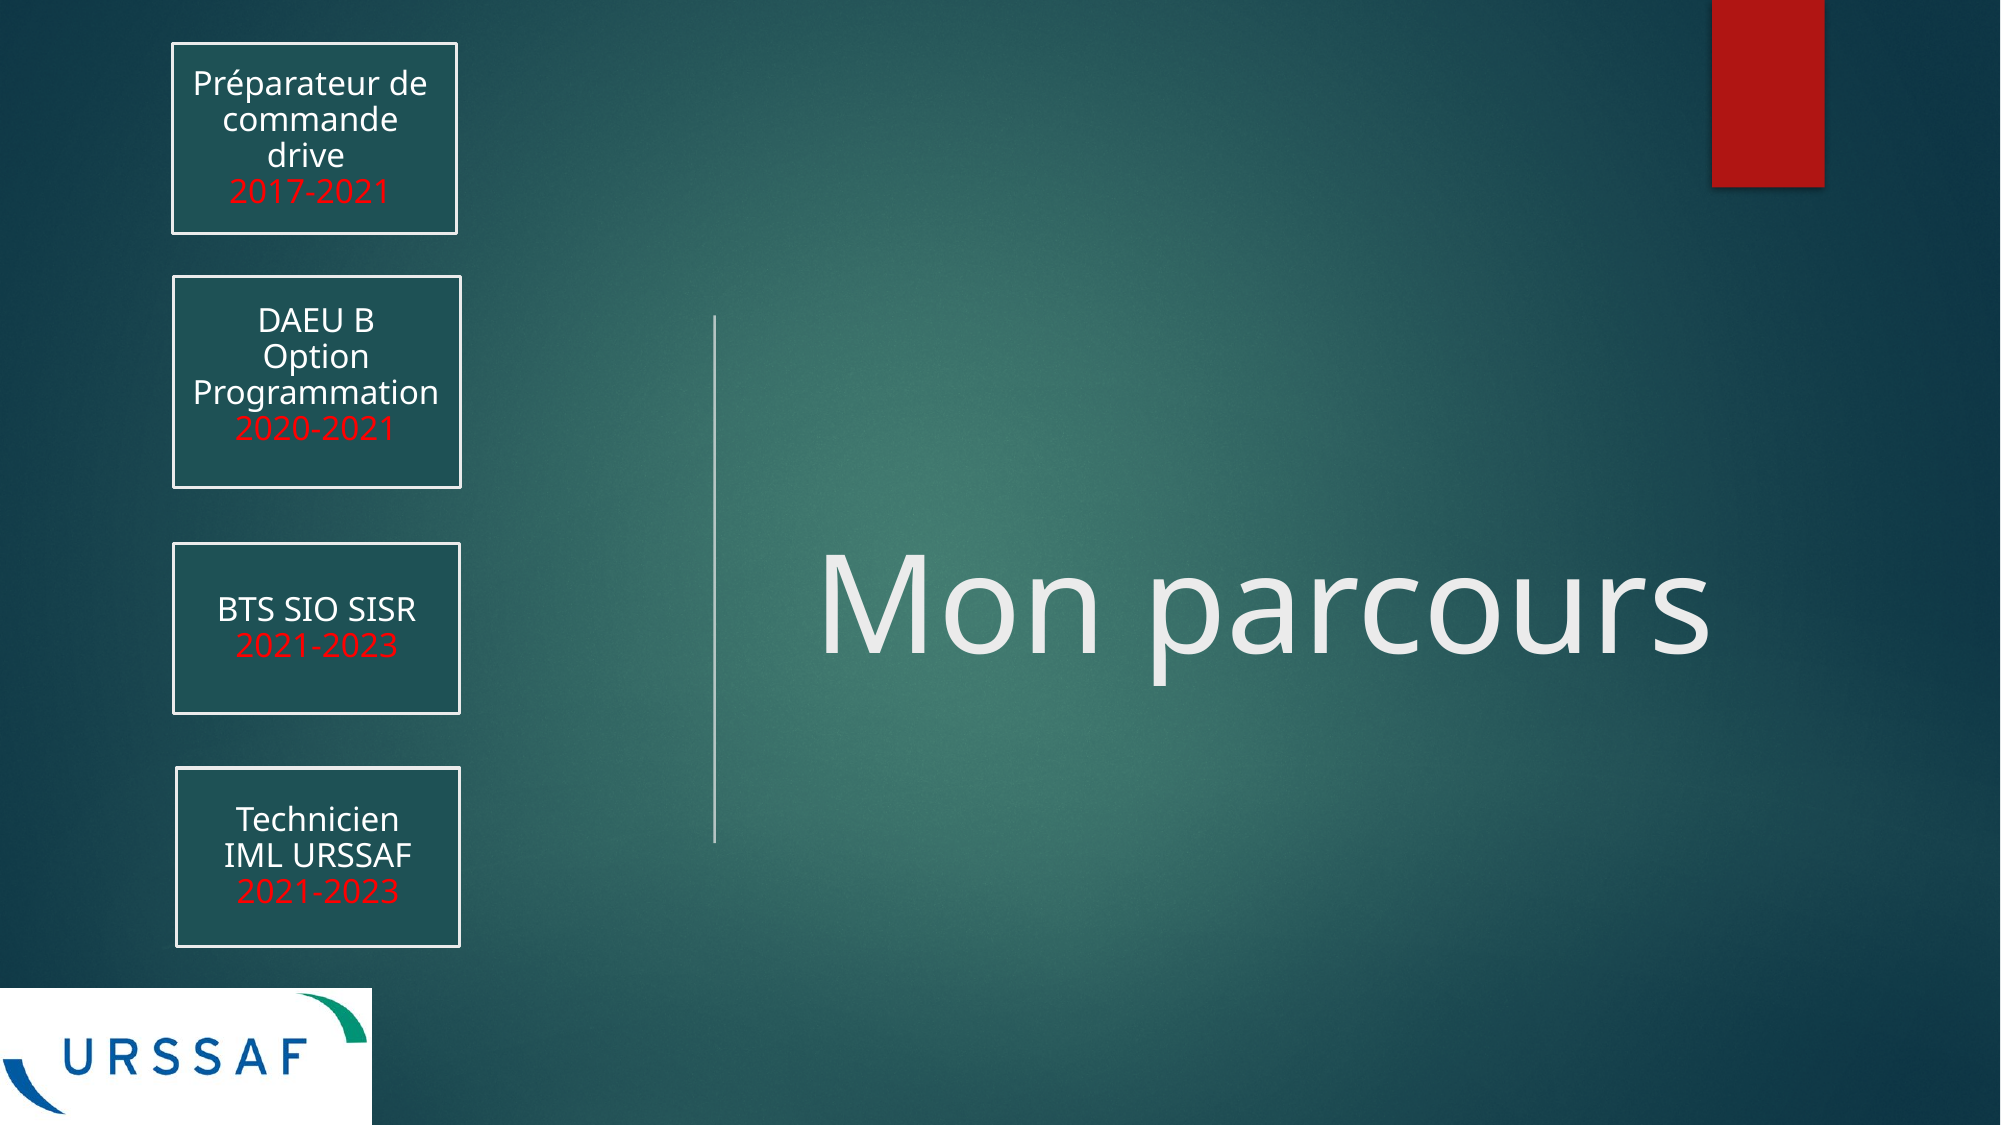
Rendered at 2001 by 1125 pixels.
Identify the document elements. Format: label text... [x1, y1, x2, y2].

picture [0, 988, 372, 1125]
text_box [173, 543, 460, 714]
title Mon parcours [798, 207, 1988, 989]
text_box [168, 43, 457, 234]
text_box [176, 767, 460, 947]
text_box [172, 269, 461, 488]
text_box [0, 0, 2000, 1125]
text_box [1711, 0, 1825, 188]
